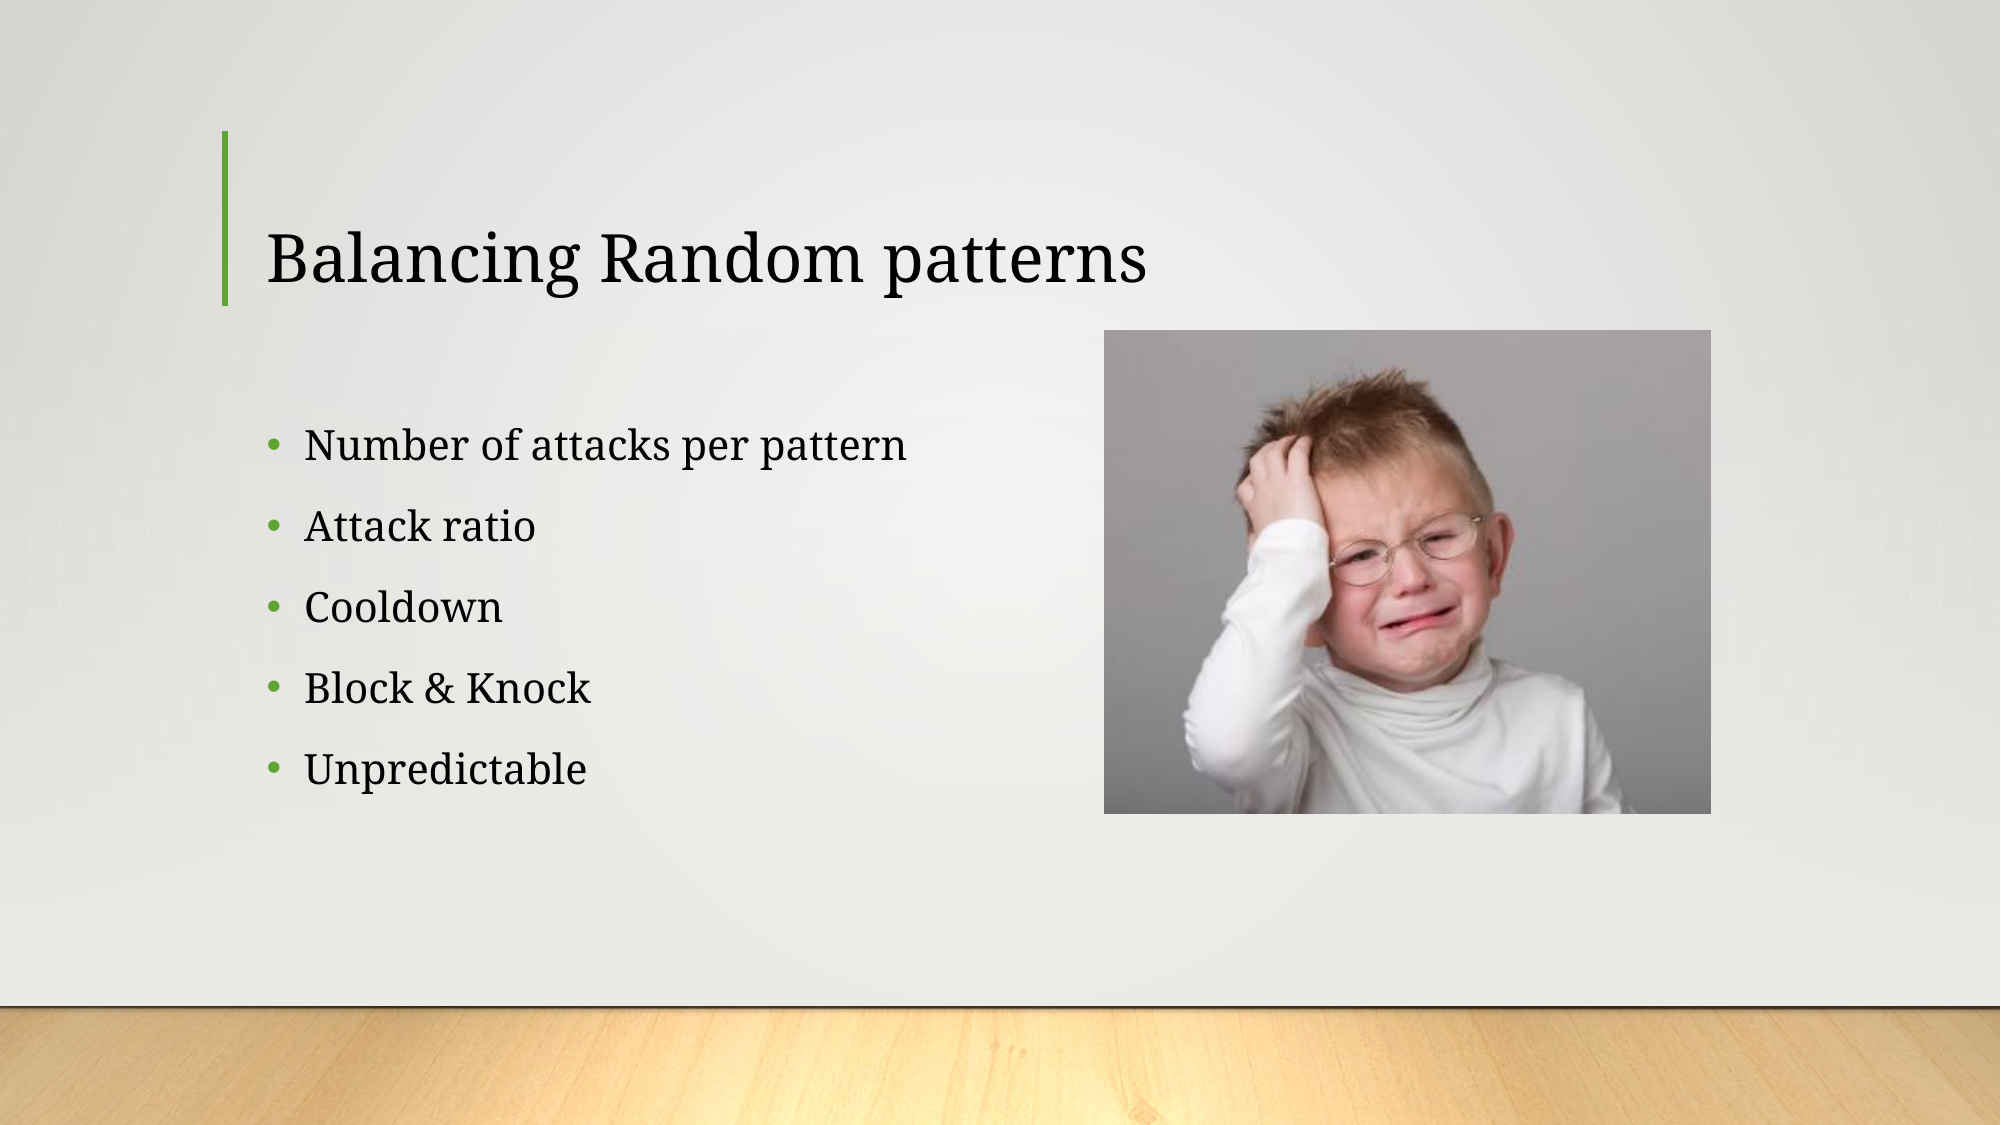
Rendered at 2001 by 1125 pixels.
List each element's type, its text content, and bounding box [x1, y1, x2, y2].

picture [1103, 330, 1711, 814]
list Number of attacks per pattern Attack ratio Cooldown Block & Knock Unpredictable [251, 330, 1814, 897]
picture [0, 1006, 2000, 1125]
title Balancing Random patterns [251, 131, 1814, 305]
